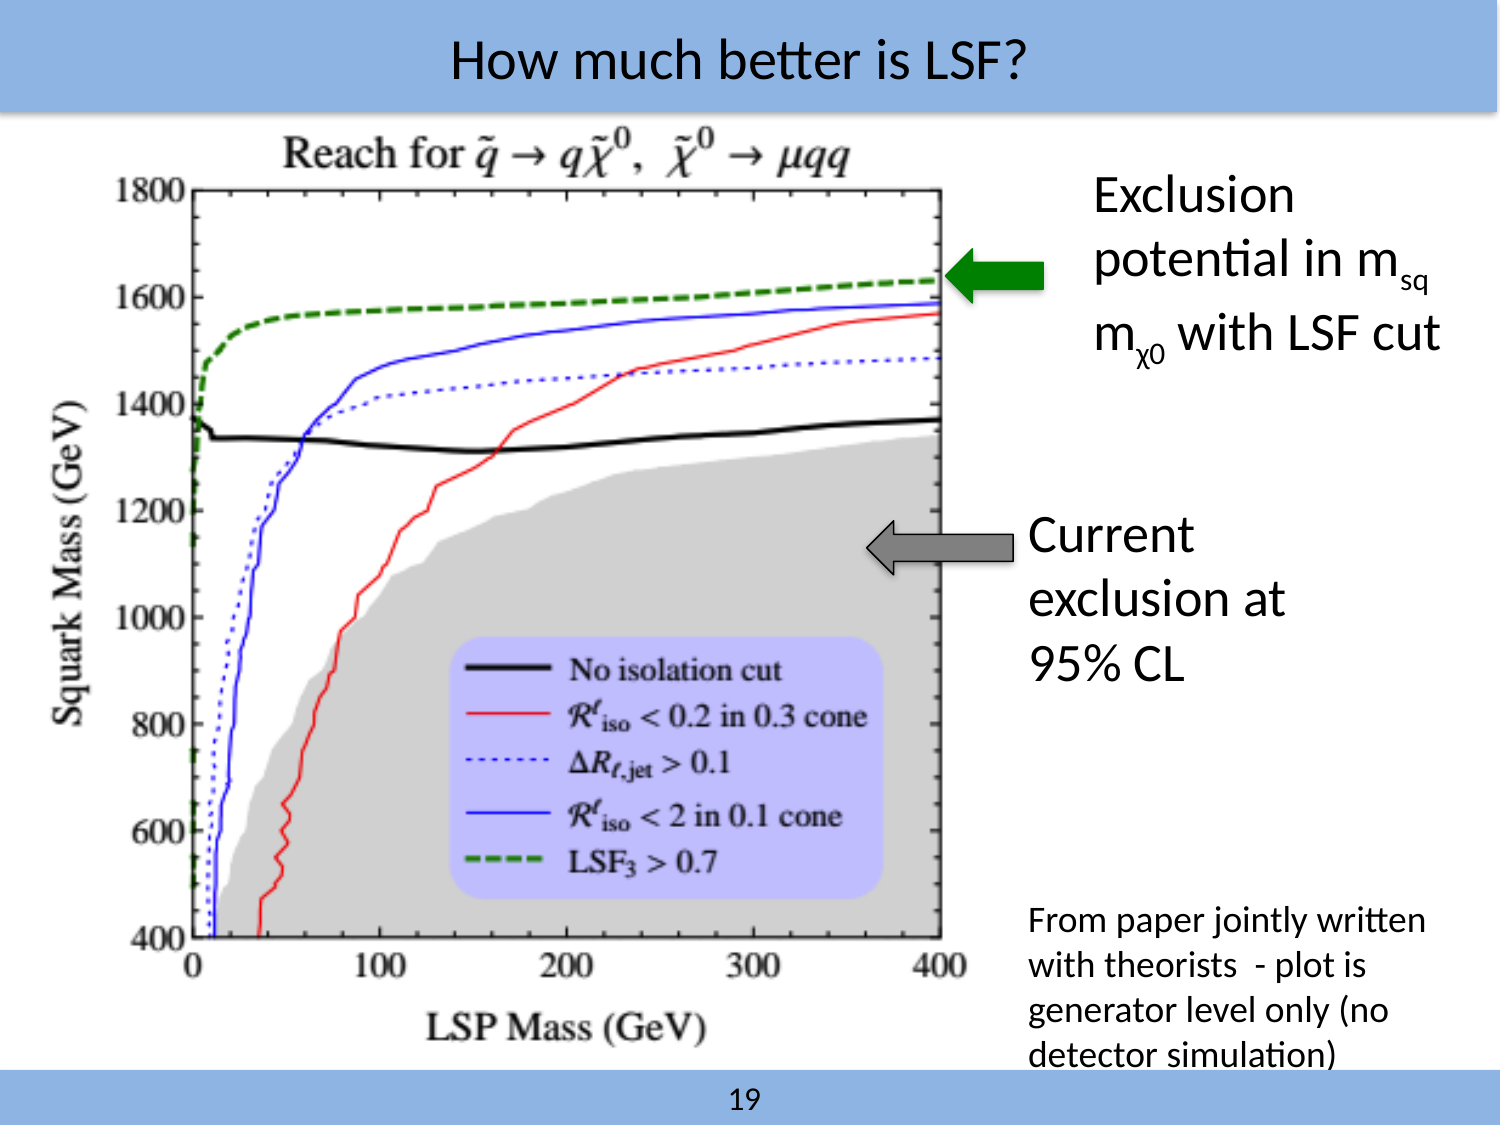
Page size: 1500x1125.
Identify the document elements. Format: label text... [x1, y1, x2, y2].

text_box Exclusion potential in msq mχ0 with LSF cut [1099, 150, 1460, 379]
text_box From paper jointly written with theorists - plot is generator level only (no detector simulation) [1099, 887, 1497, 1069]
text_box How much better is LSF? [0, 0, 1498, 113]
text_box Current exclusion at 95% CL [1099, 490, 1395, 701]
picture [0, 75, 1096, 1070]
text_box 19 [0, 1069, 1500, 1125]
